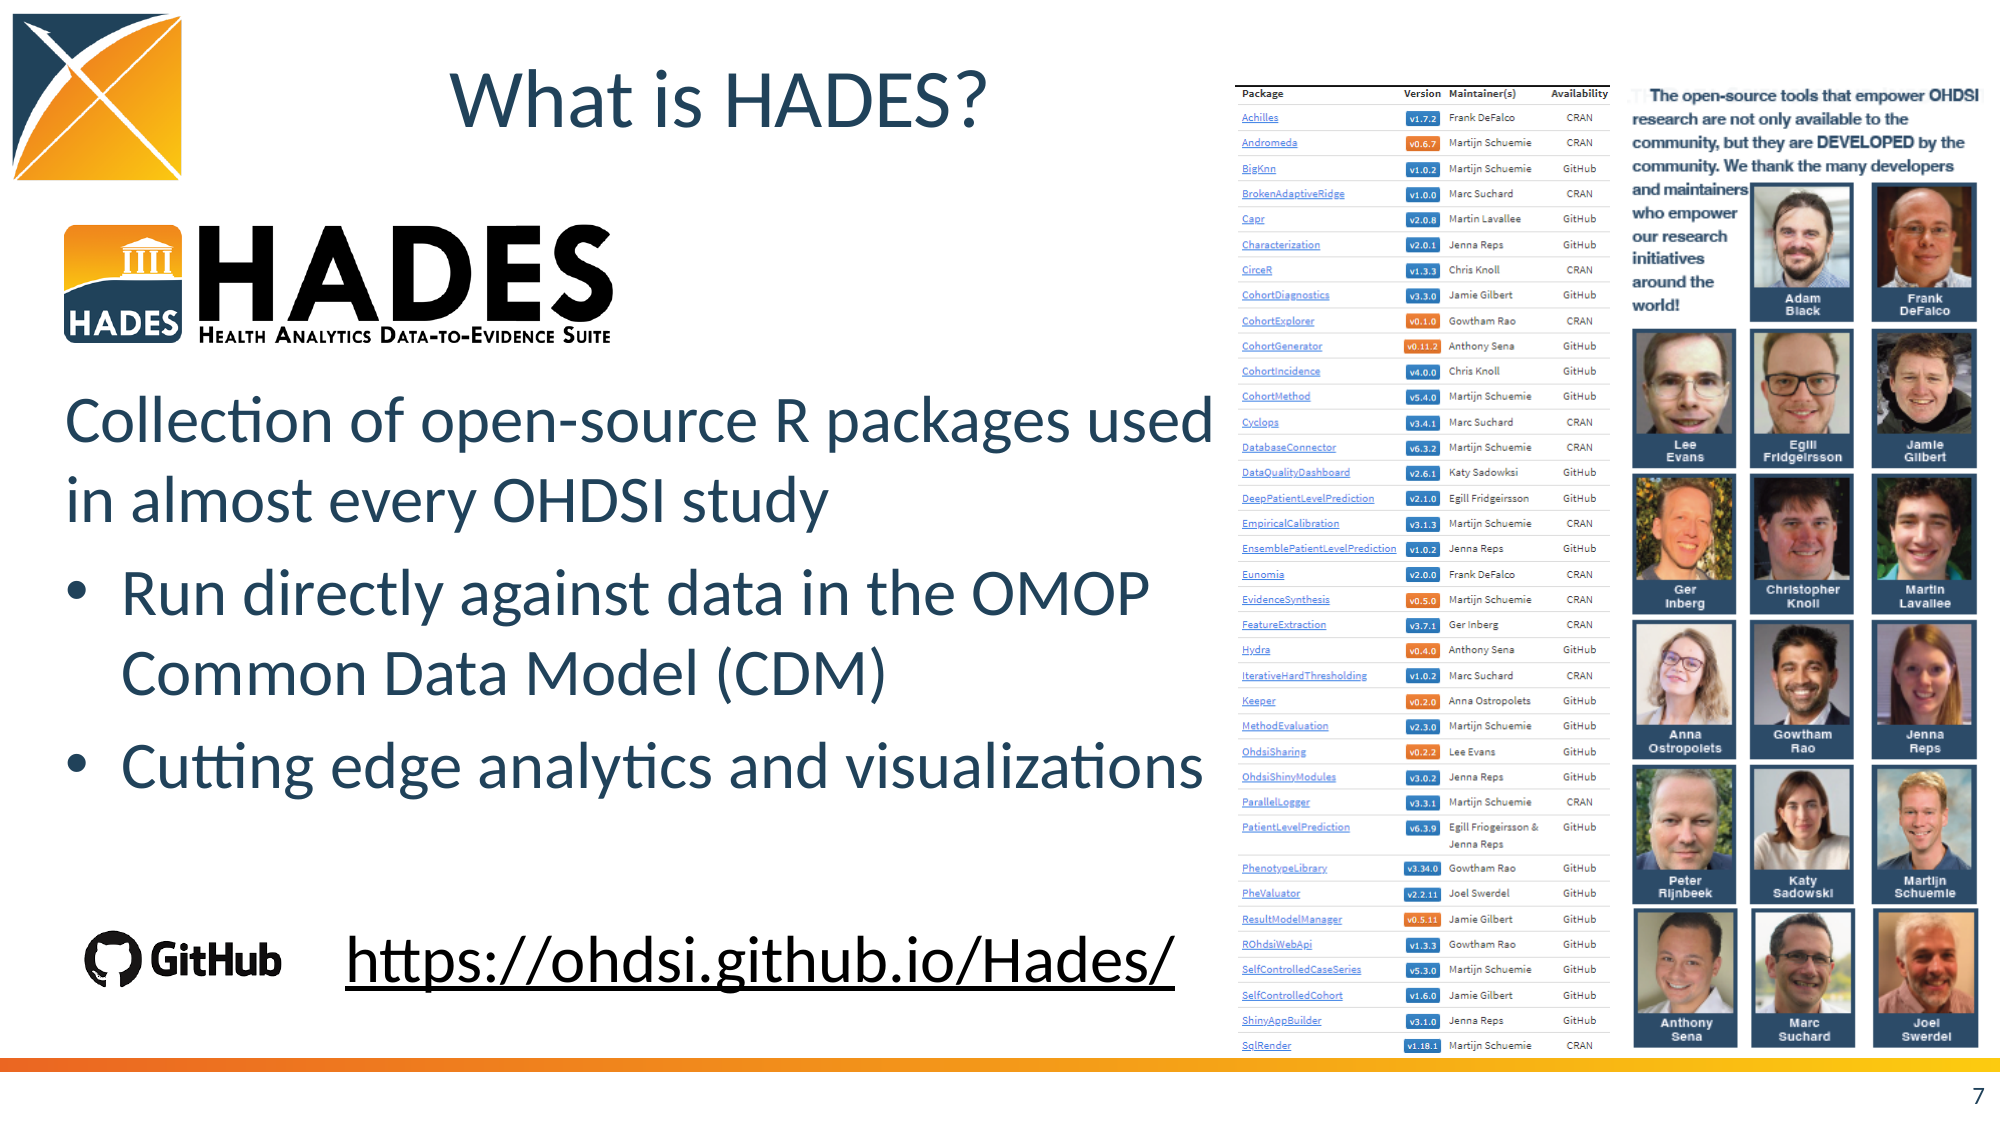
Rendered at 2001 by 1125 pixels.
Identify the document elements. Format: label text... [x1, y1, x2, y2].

picture [1627, 82, 1984, 1052]
title What is HADES? [205, 24, 1236, 163]
slide_number 7 [1533, 1065, 2000, 1125]
picture [0, 0, 206, 200]
picture [64, 222, 624, 343]
picture [1235, 84, 1610, 1055]
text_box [51, 907, 1230, 1007]
list Collection of open-source R packages used in almost every OHDSI study Run directly against data in the OMOP Common Data Model (CDM) Cutting edge analytics and visualizations [50, 275, 1230, 906]
